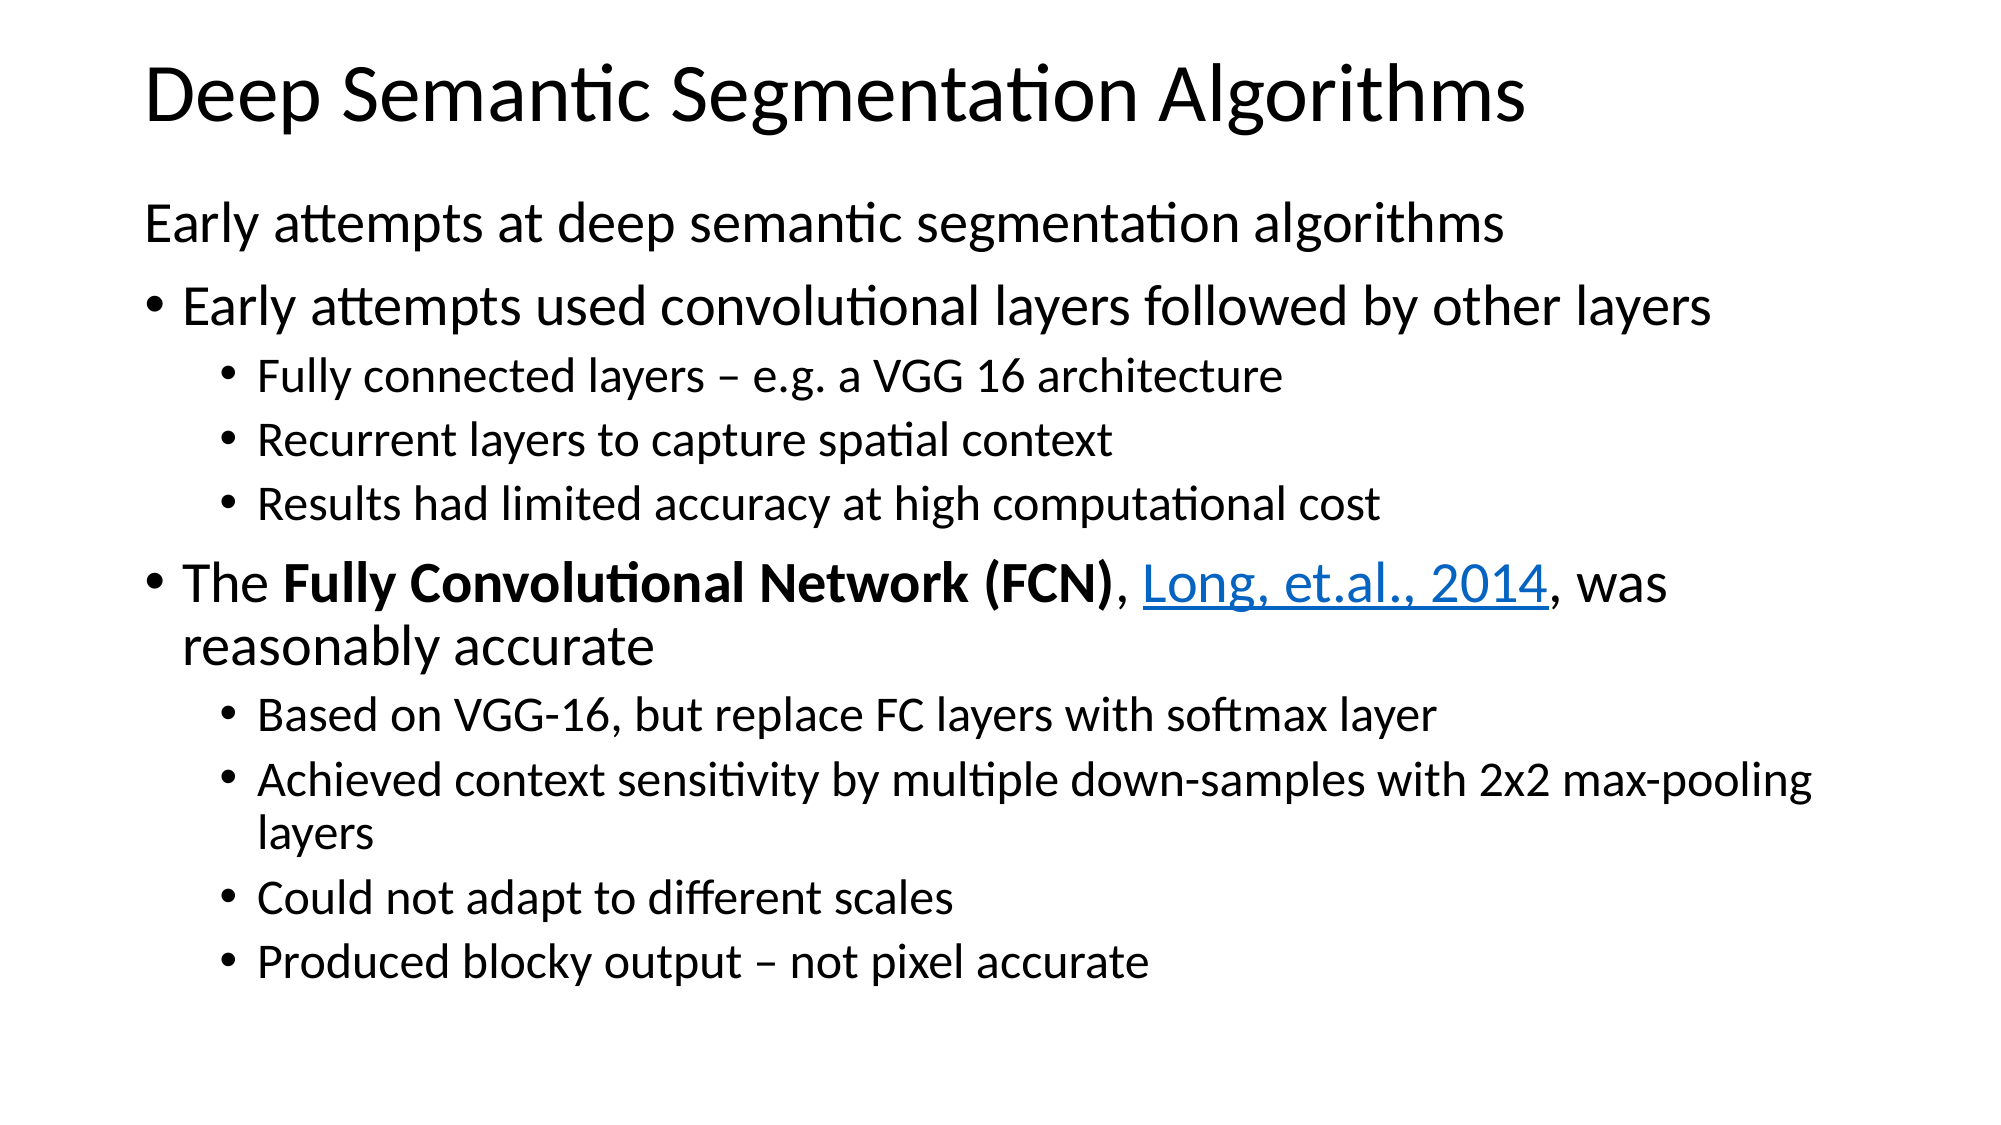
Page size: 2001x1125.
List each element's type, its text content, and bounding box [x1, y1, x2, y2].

list Early attempts at deep semantic segmentation algorithms Early attempts used convolutional layers followed by other layers Fully connected layers – e.g. a VGG 16 architecture Recurrent layers to capture spatial context Results had limited accuracy at high computational cost The Fully Convolutional Network (FCN), Long, et.al., 2014, was reasonably accurate Based on VGG-16, but replace FC layers with softmax layer Achieved context sensitivity by multiple down-samples with 2x2 max-pooling layers Could not adapt to different scales Produced blocky output – not pixel accurate [129, 184, 1855, 1102]
title Deep Semantic Segmentation Algorithms [129, 22, 1855, 166]
